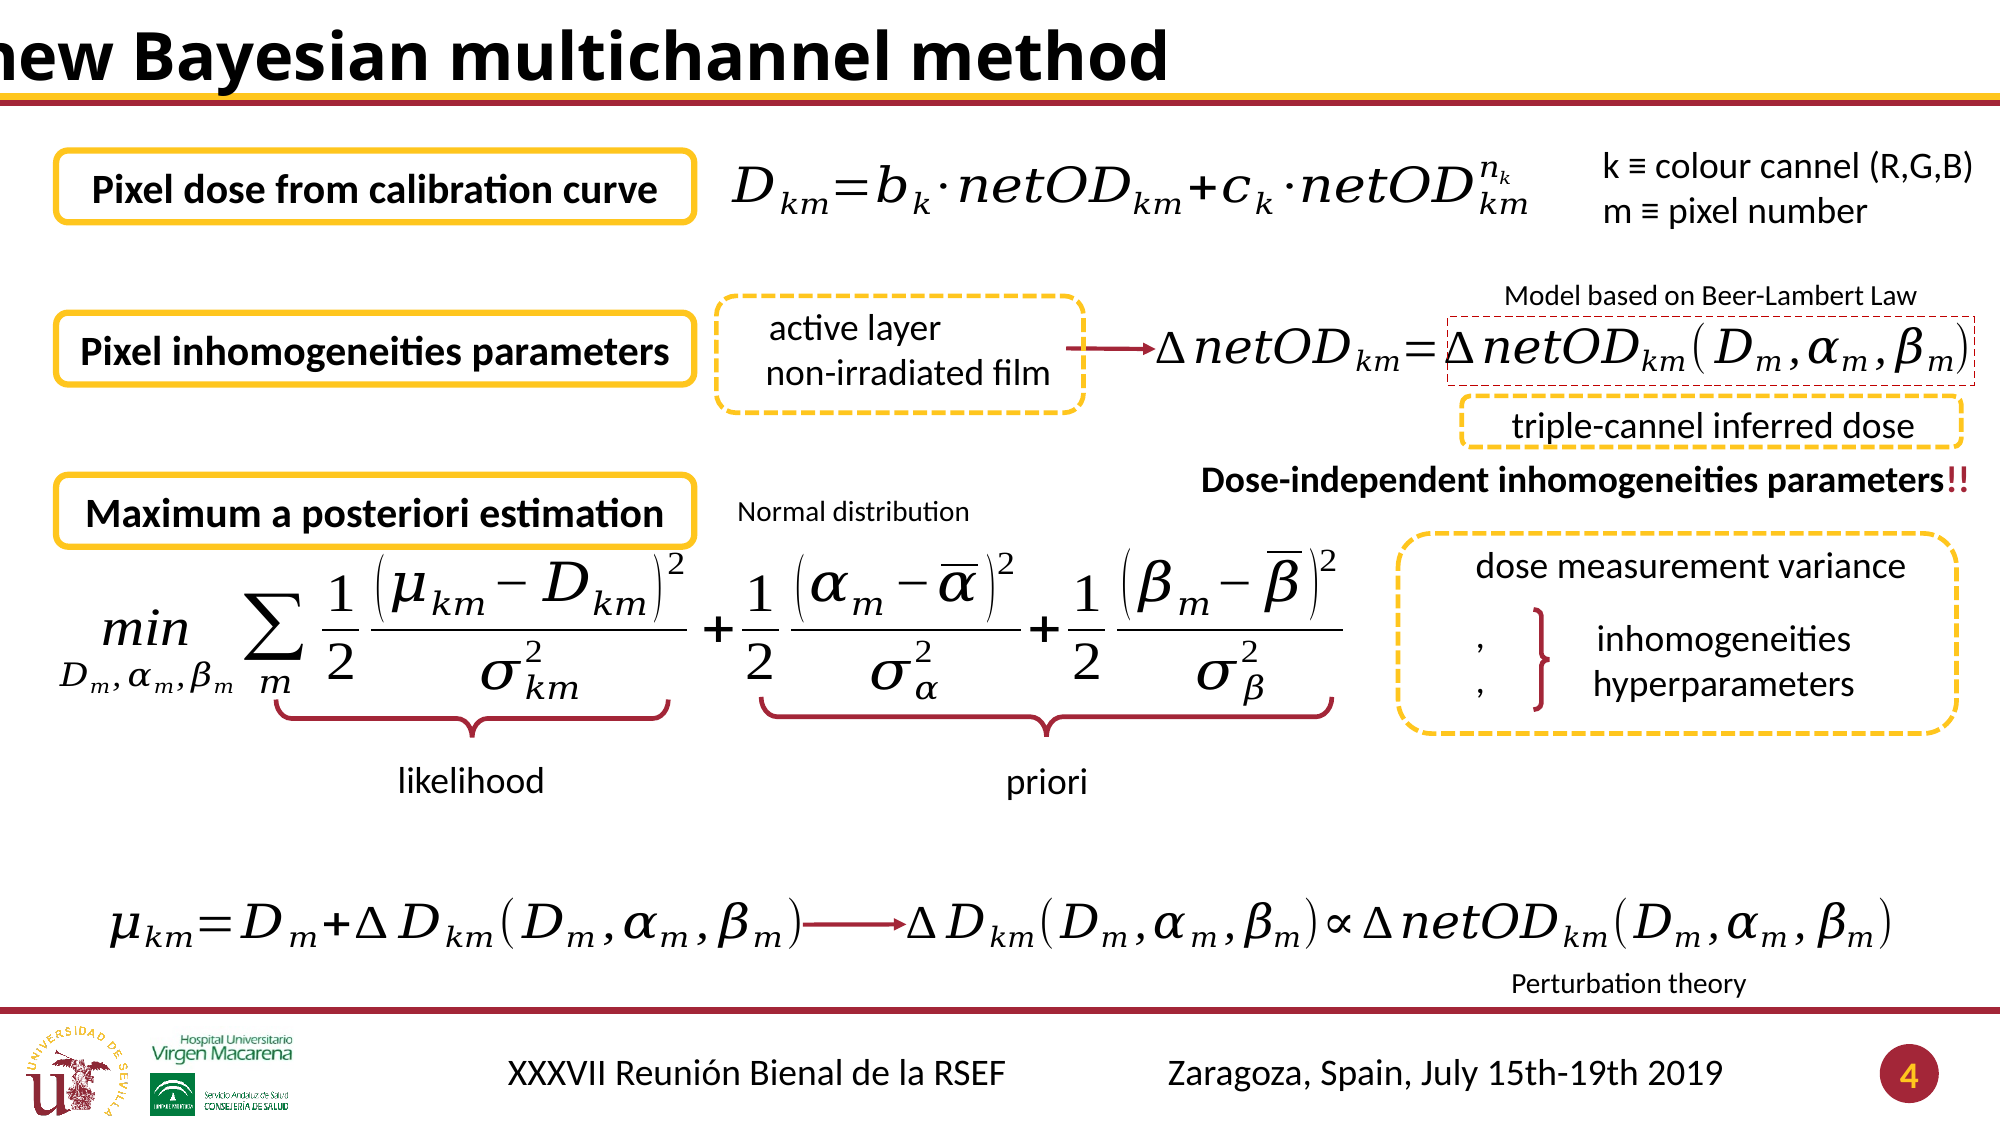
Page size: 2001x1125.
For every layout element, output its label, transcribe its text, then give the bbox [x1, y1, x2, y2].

text_box 4 [1884, 1043, 1934, 1104]
text_box [760, 696, 1333, 737]
text_box [1447, 316, 1975, 386]
text_box Perturbation theory [1459, 957, 1799, 1008]
text_box [1461, 395, 1962, 447]
text_box [716, 295, 1084, 413]
text_box [275, 699, 669, 738]
text_box A new Bayesian multichannel method [0, 97, 1187, 101]
text_box Maximum a posteriori estimation [56, 474, 695, 547]
text_box XXXVII Reunión Bienal de la RSEF [434, 1040, 1081, 1100]
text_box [150, 1026, 294, 1116]
text_box [1934, 1055, 1940, 1092]
text_box [1398, 536, 1949, 734]
text_box [1878, 1056, 1884, 1091]
text_box Pixel inhomogeneities parameters [56, 312, 695, 385]
text_box k ≡ colour cannel (R,G,B) m ≡ pixel number [1587, 133, 2000, 239]
text_box A new Bayesian multichannel method [0, 6, 1187, 96]
picture [26, 1026, 128, 1116]
text_box Zaragoza, Spain, July 15th-19th 2019 [1153, 1040, 1739, 1101]
text_box Model based on Beer-Lambert Law [1489, 268, 1933, 319]
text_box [1417, 534, 1957, 722]
text_box Normal distribution [707, 485, 1000, 535]
text_box Pixel dose from calibration curve [56, 150, 695, 223]
text_box Dose-independent inhomogeneities parameters!! [1186, 447, 1989, 508]
text_box likelihood [373, 749, 569, 809]
text_box priori [949, 749, 1145, 810]
